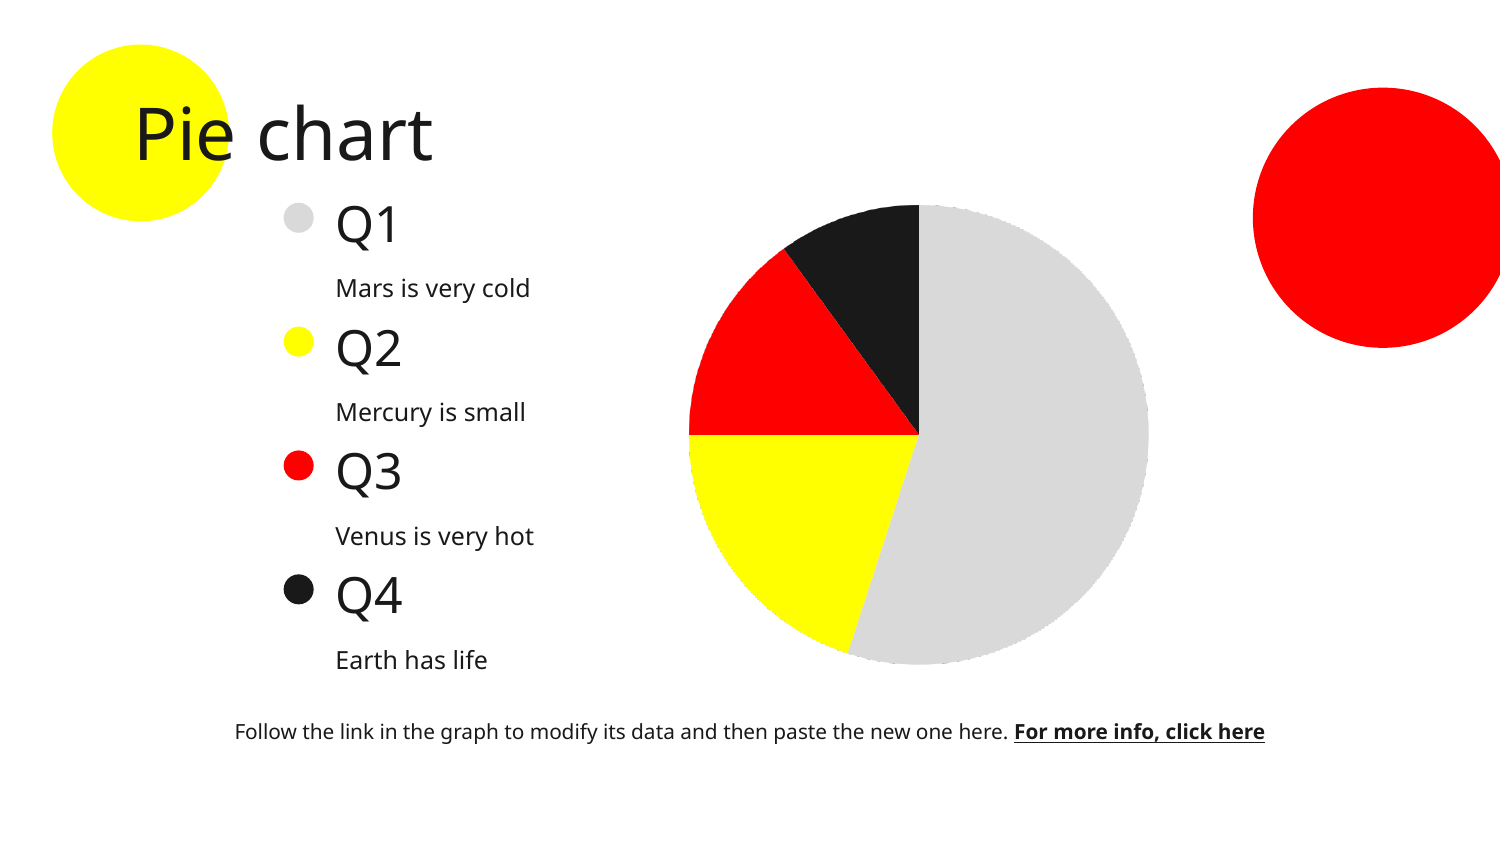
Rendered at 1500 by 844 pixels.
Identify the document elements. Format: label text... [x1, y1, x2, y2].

text_box Q3 [320, 450, 595, 505]
title Pie chart [118, 72, 1382, 167]
picture [620, 179, 1217, 691]
text_box [283, 574, 314, 605]
text_box Q4 [320, 574, 595, 629]
text_box Venus is very hot [320, 505, 595, 565]
text_box [1252, 87, 1500, 348]
text_box Follow the link in the graph to modify its data and then paste the new one here. For more info, click here [118, 710, 1382, 756]
text_box Earth has life [320, 629, 595, 688]
text_box [283, 326, 314, 357]
text_box Q2 [320, 326, 595, 381]
text_box Q1 [320, 202, 595, 257]
text_box [283, 202, 314, 233]
text_box Mars is very cold [320, 257, 595, 317]
text_box [52, 44, 223, 222]
text_box Mercury is small [320, 381, 595, 441]
text_box [283, 450, 314, 481]
